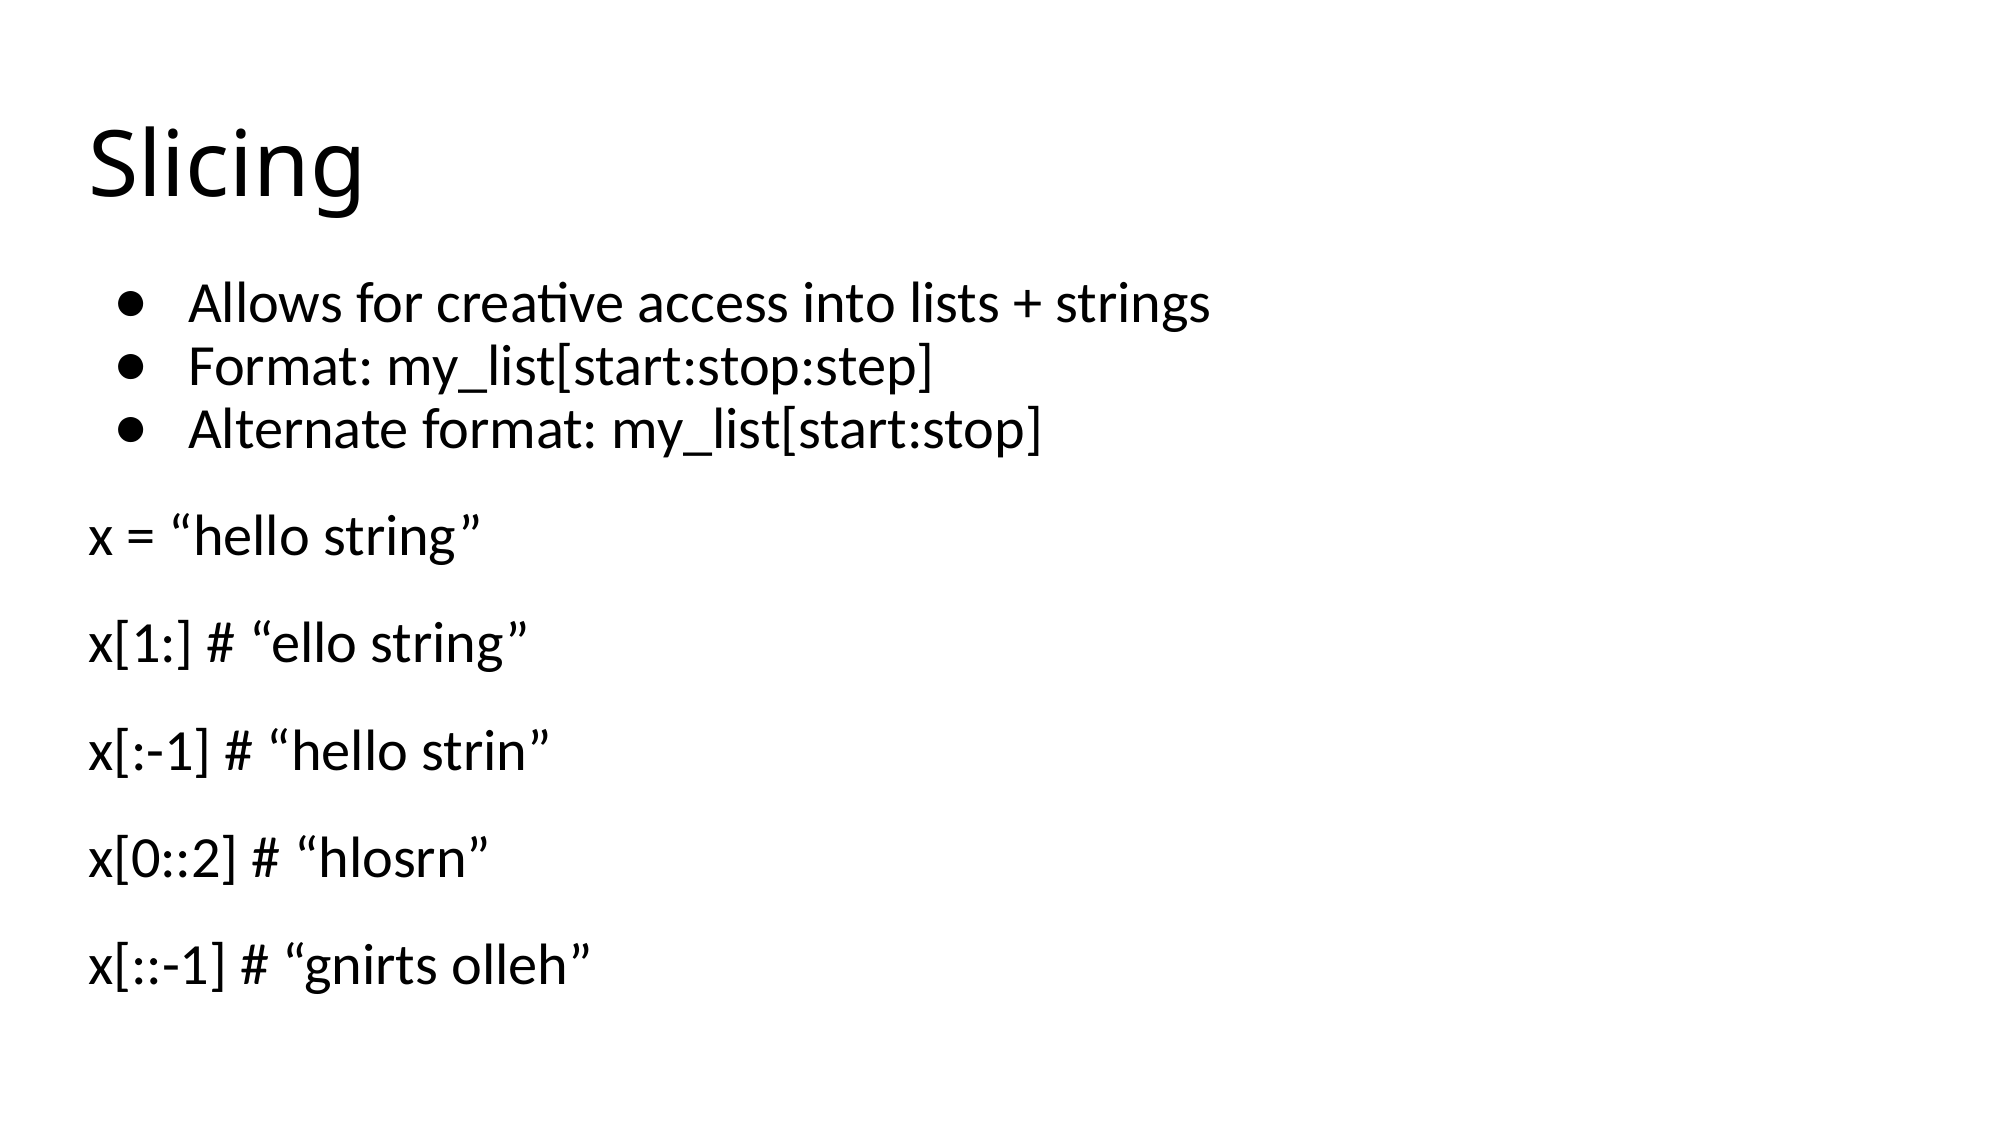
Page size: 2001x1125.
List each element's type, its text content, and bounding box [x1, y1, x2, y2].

list Allows for creative access into lists + strings Format: my_list[start:stop:step] Alternate format: my_list[start:stop] x = “hello string” x[1:] # “ello string” x[:-1] # “hello strin” x[0::2] # “hlosrn” x[::-1] # “gnirts olleh” [68, 252, 1932, 1000]
title Slicing [68, 97, 1932, 223]
